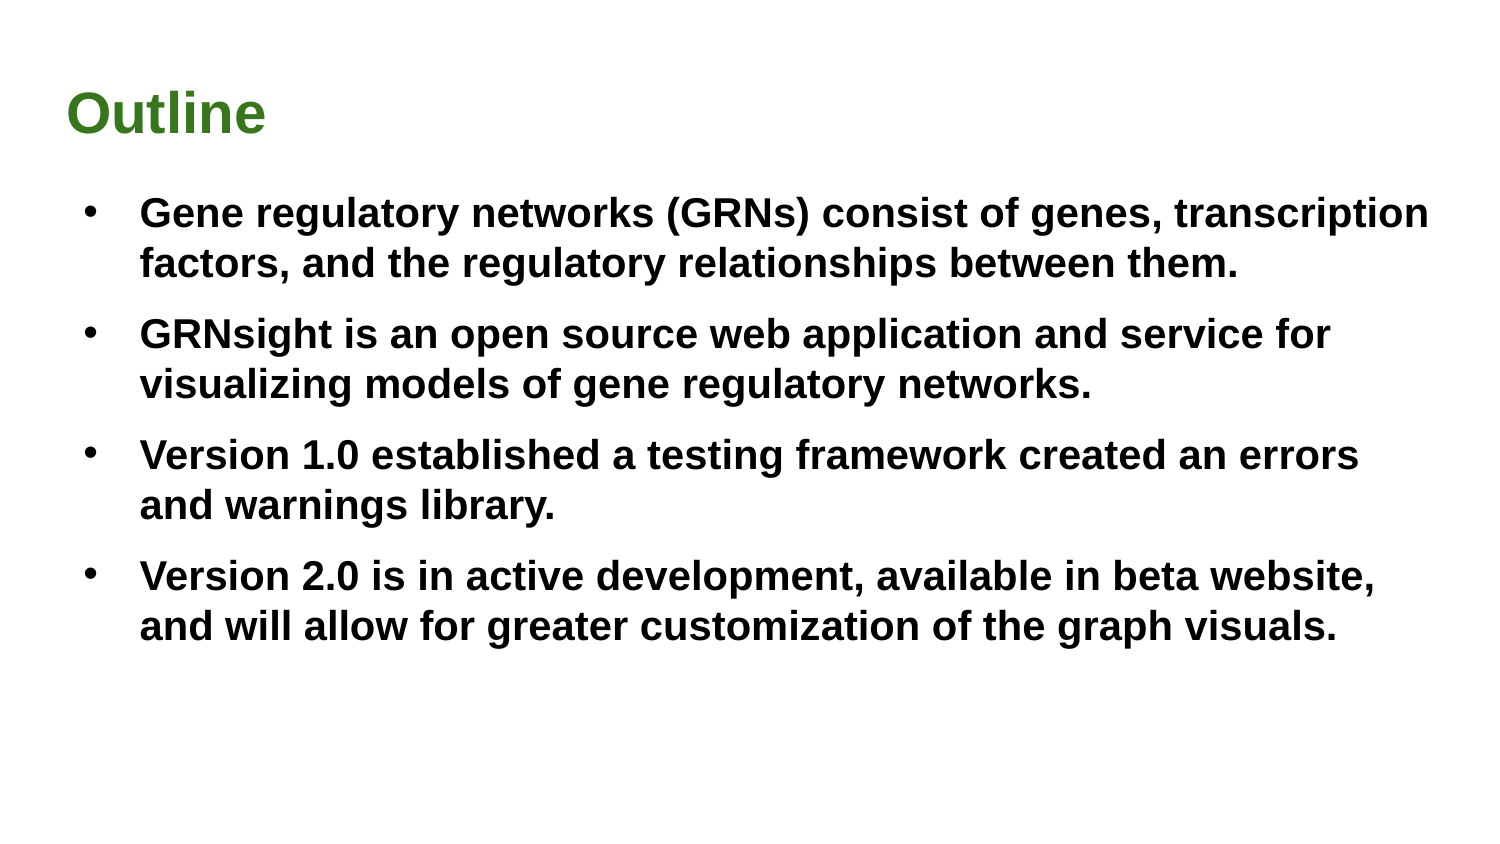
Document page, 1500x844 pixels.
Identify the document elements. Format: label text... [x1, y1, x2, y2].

list Gene regulatory networks (GRNs) consist of genes, transcription factors, and the regulatory relationships between them. GRNsight is an open source web application and service for visualizing models of gene regulatory networks. Version 1.0 established a testing framework created an errors and warnings library. Version 2.0 is in active development, available in beta website, and will allow for greater customization of the graph visuals. [30, 170, 1459, 795]
title Outline [51, 60, 1449, 155]
